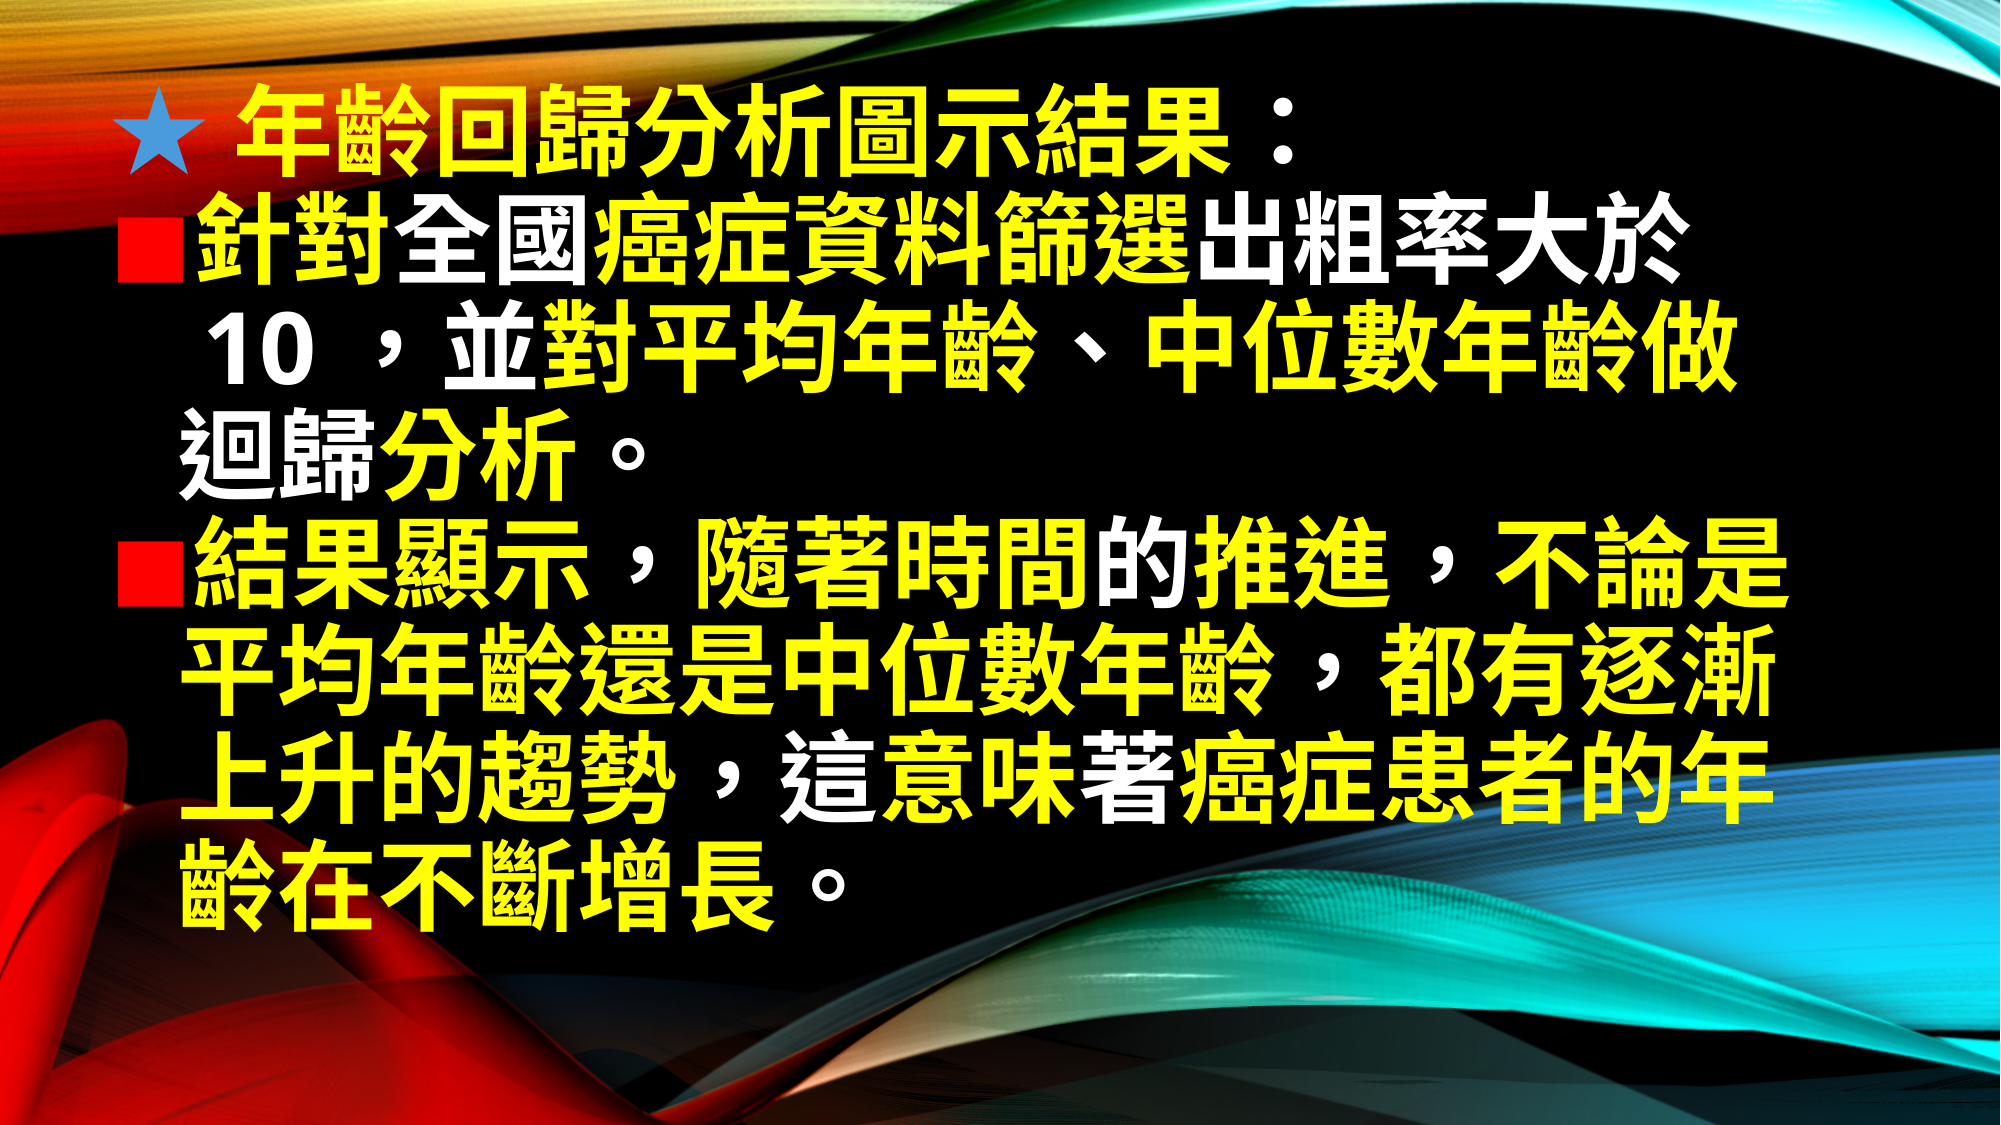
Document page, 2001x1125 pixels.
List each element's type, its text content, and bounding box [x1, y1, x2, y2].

picture [0, 717, 2000, 1125]
title ★年齡回歸分析圖示結果： ◼︎針對全國癌症資料篩選出粗率大於 10，並對平均年齡、中位數年齡做 迴歸分析。 ◼︎結果顯示，隨著時間的推進，不論是 平均年齡還是中位數年齡，都有逐漸 上升的趨勢，這意味著癌症患者的年 齡在不斷增長。 [94, 55, 1833, 953]
picture [0, 0, 2000, 237]
